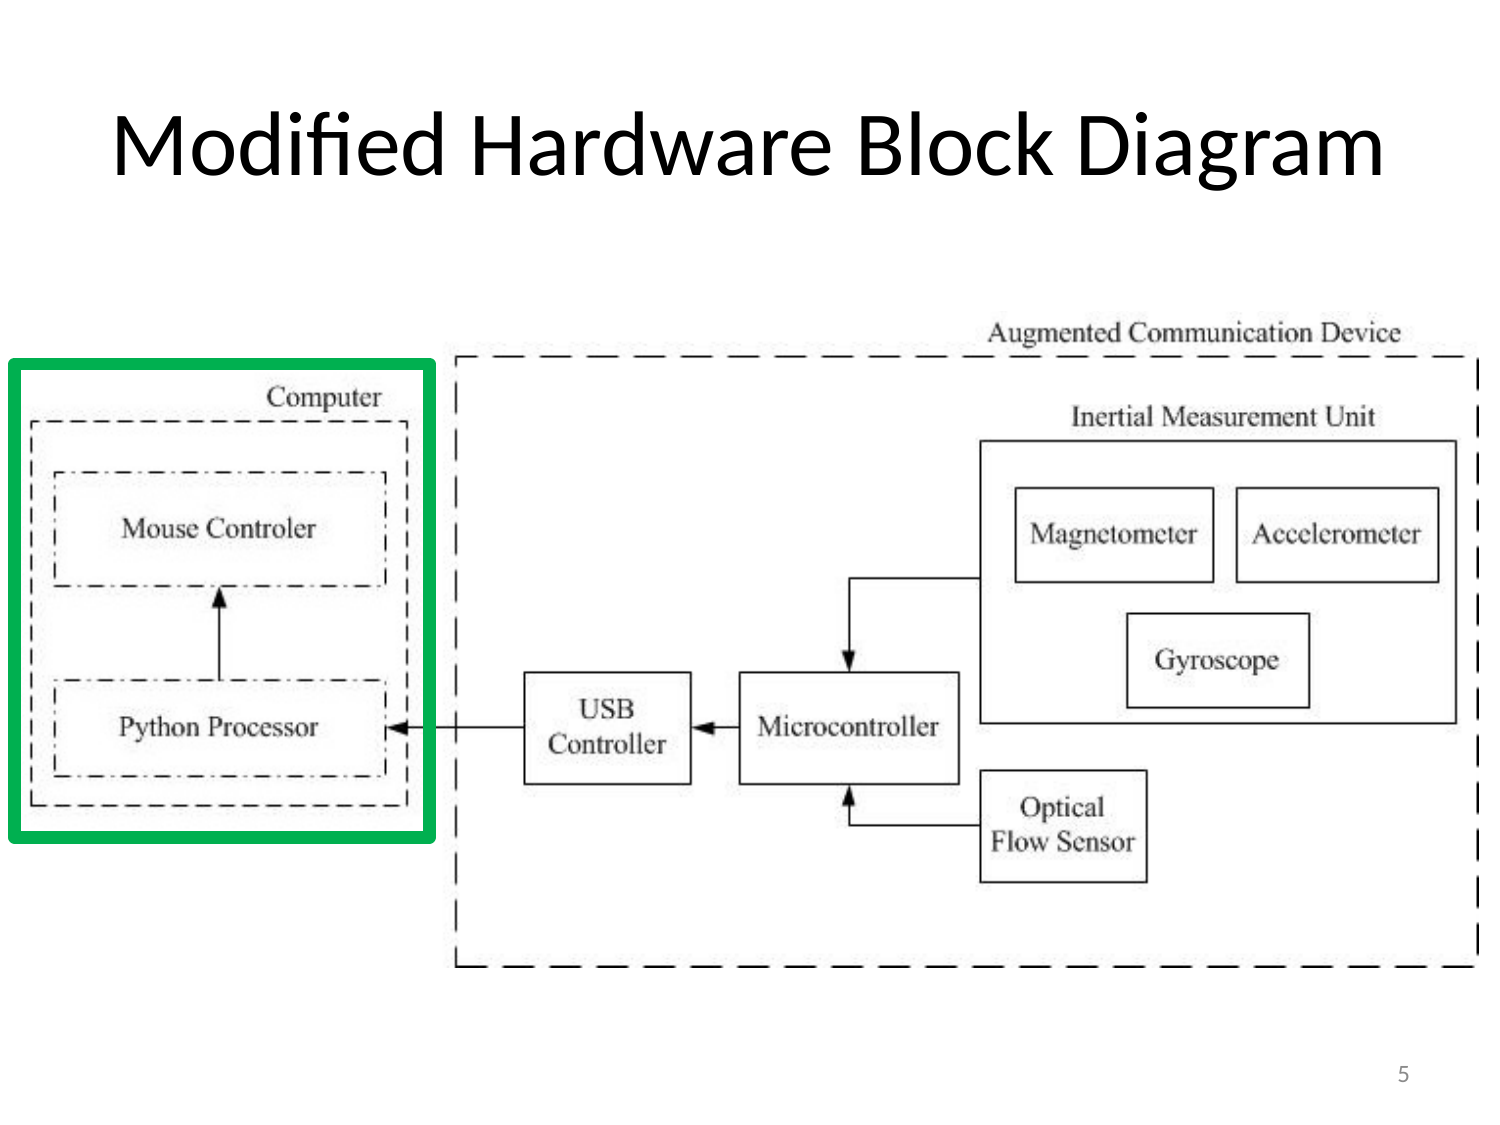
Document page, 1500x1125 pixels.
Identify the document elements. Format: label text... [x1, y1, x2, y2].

slide_number 5 [1074, 1042, 1425, 1103]
title Modified Hardware Block Diagram [75, 45, 1425, 233]
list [21, 311, 1479, 968]
